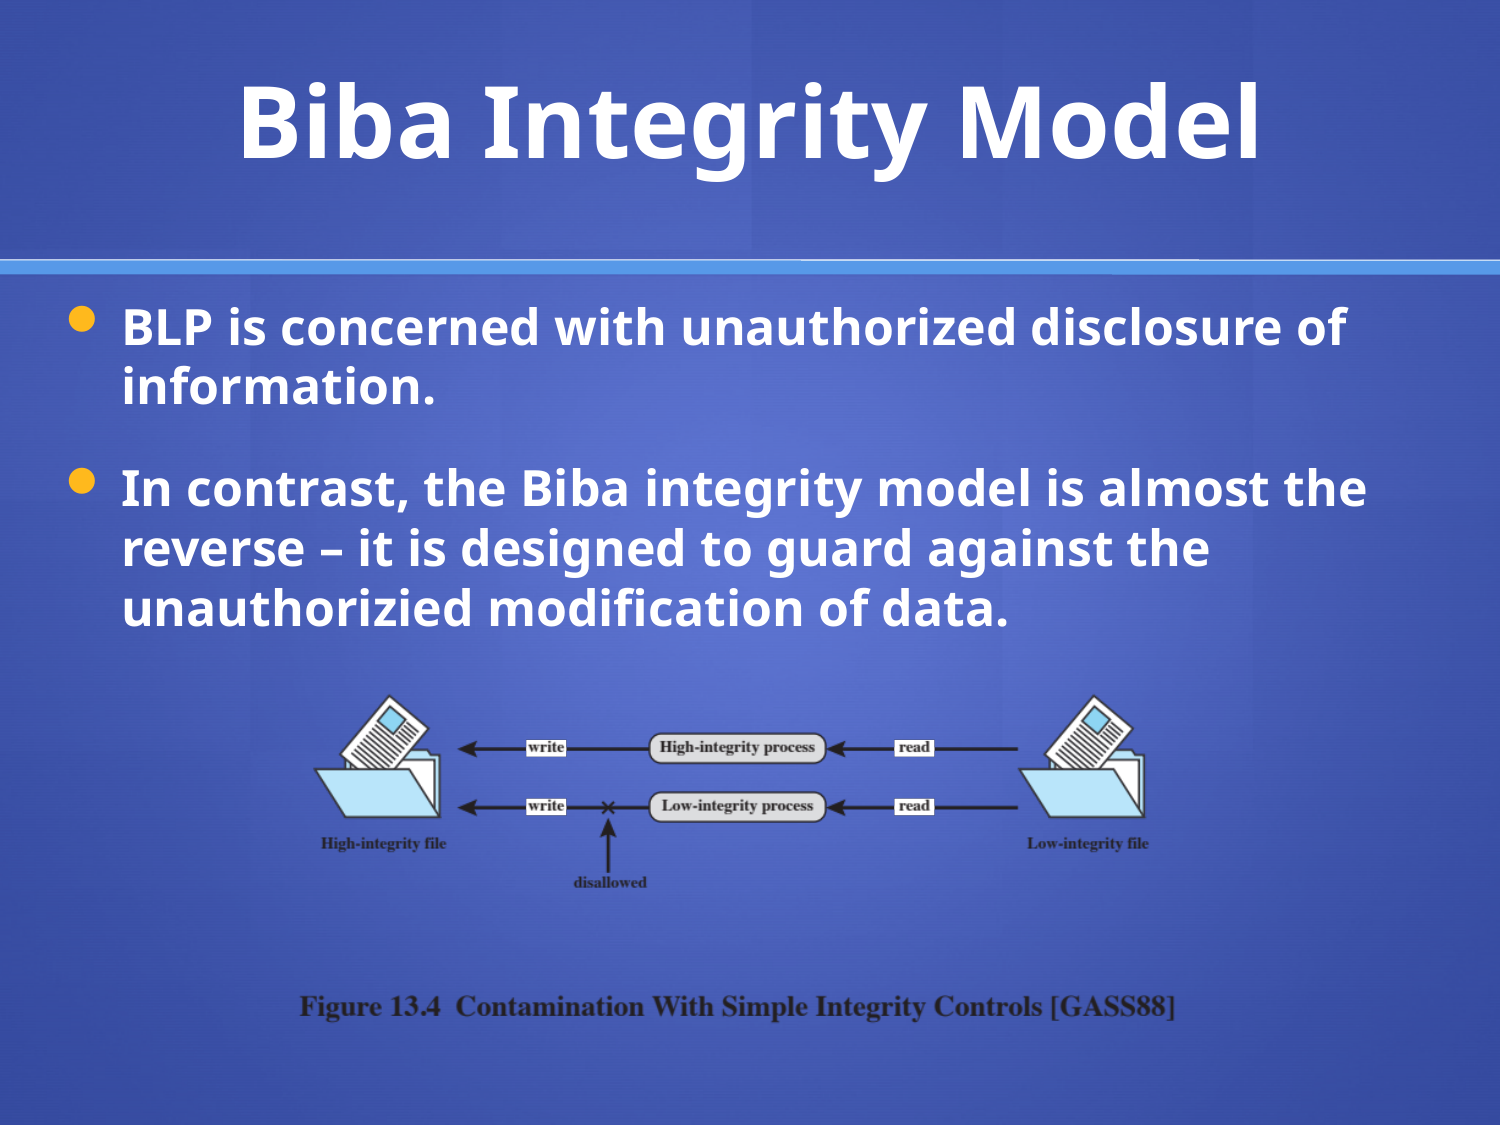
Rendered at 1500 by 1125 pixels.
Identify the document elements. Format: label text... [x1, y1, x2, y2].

title Biba Integrity Model [75, 24, 1425, 212]
list BLP is concerned with unauthorized disclosure of information. In contrast, the Biba integrity model is almost the reverse – it is designed to guard against the unauthorizied modification of data. [50, 287, 1400, 1035]
picture [111, 667, 1365, 1045]
